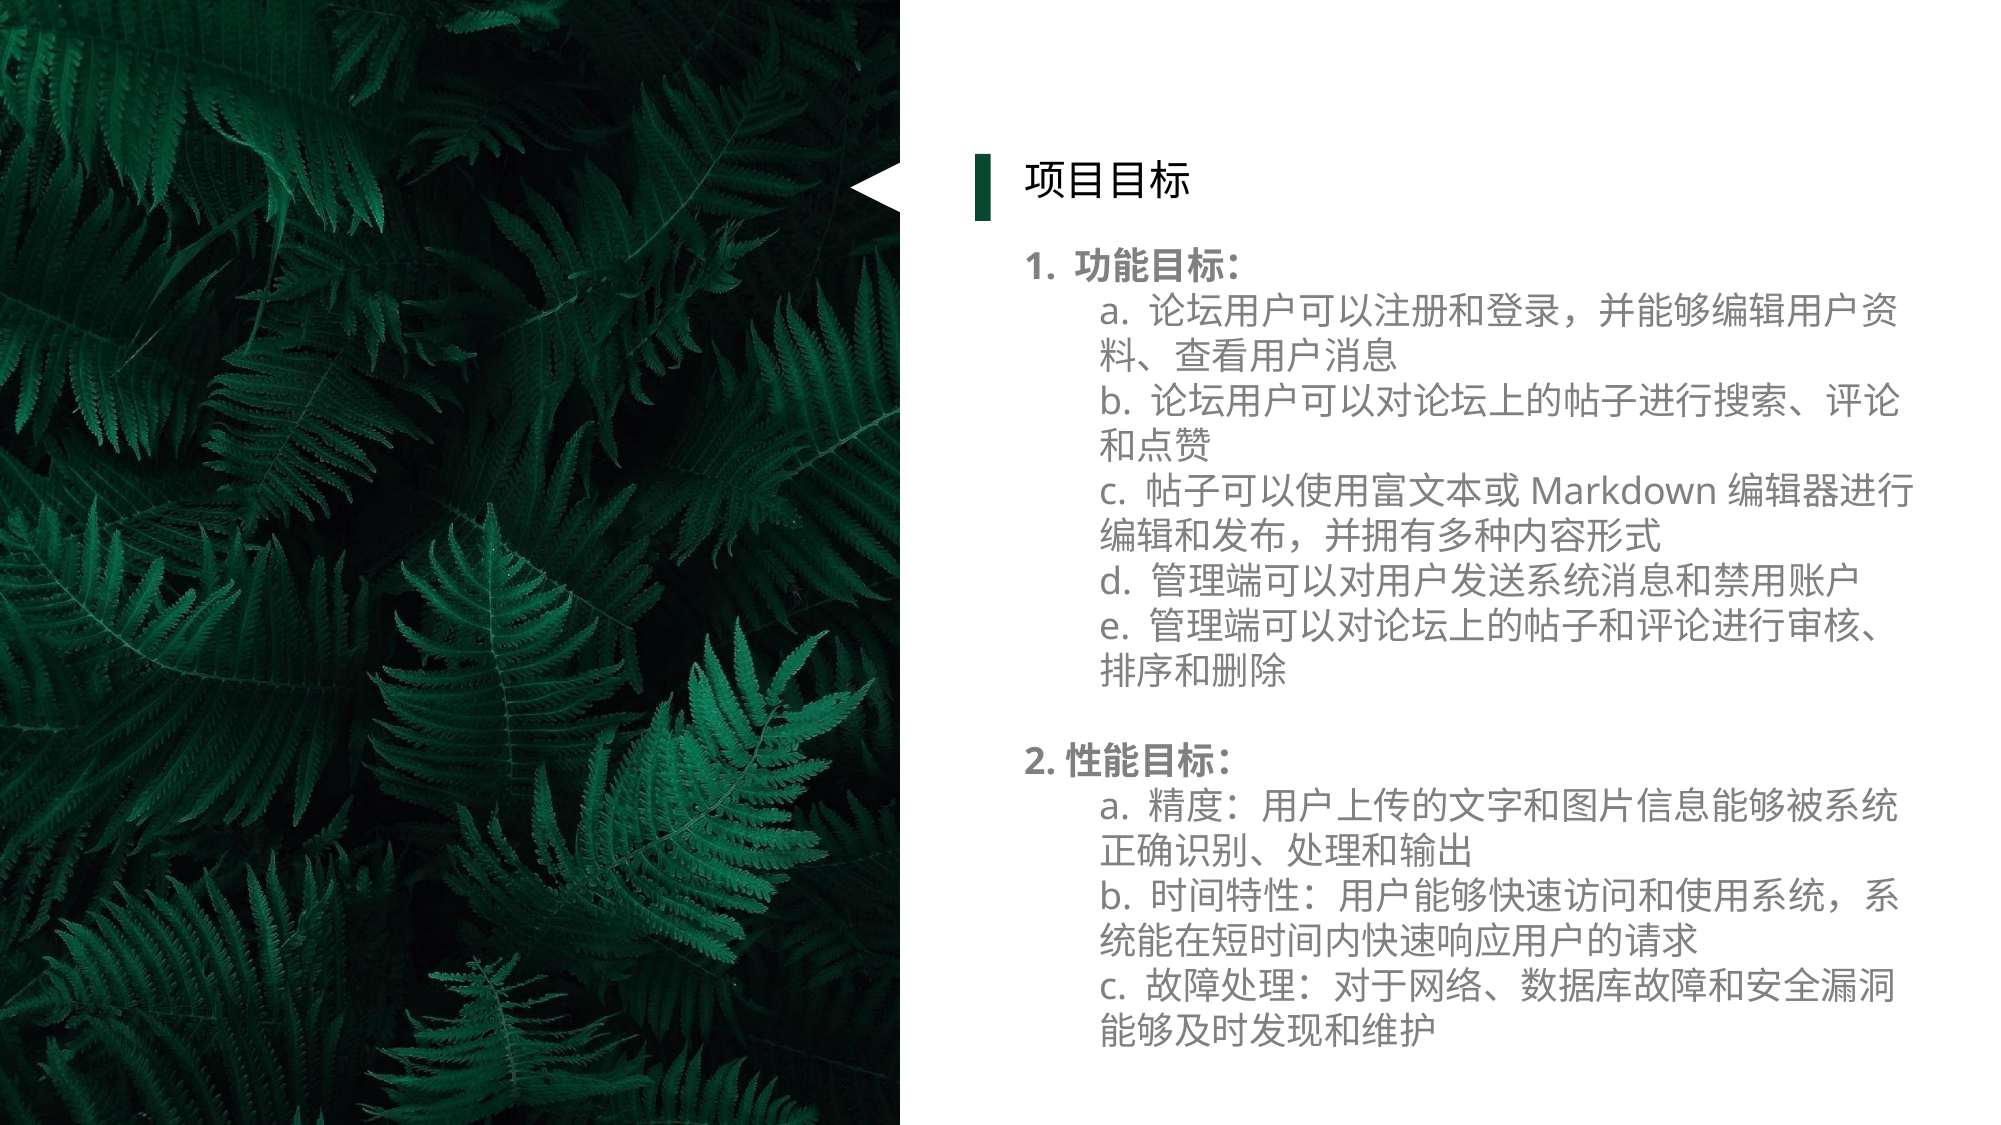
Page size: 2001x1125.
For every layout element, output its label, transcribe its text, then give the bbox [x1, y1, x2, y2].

picture [0, 0, 900, 1125]
text_box 项目目标 [1009, 146, 1302, 212]
text_box 1. 功能目标： a. 论坛用户可以注册和登录，并能够编辑用户资料、查看用户消息 b. 论坛用户可以对论坛上的帖子进行搜索、评论和点赞 c. 帖子可以使用富文本或Markdown编辑器进行编辑和发布，并拥有多种内容形式 d. 管理端可以对用户发送系统消息和禁用账户 e. 管理端可以对论坛上的帖子和评论进行审核、排序和删除 2.性能目标： a. 精度：用户上传的文字和图片信息能够被系统正确识别、处理和输出 b. 时间特性：用户能够快速访问和使用系统，系统能在短时间内快速响应用户的请求 c. 故障处理：对于网络、数据库故障和安全漏洞能够及时发现和维护 [1009, 234, 1938, 1091]
text_box [974, 153, 992, 222]
